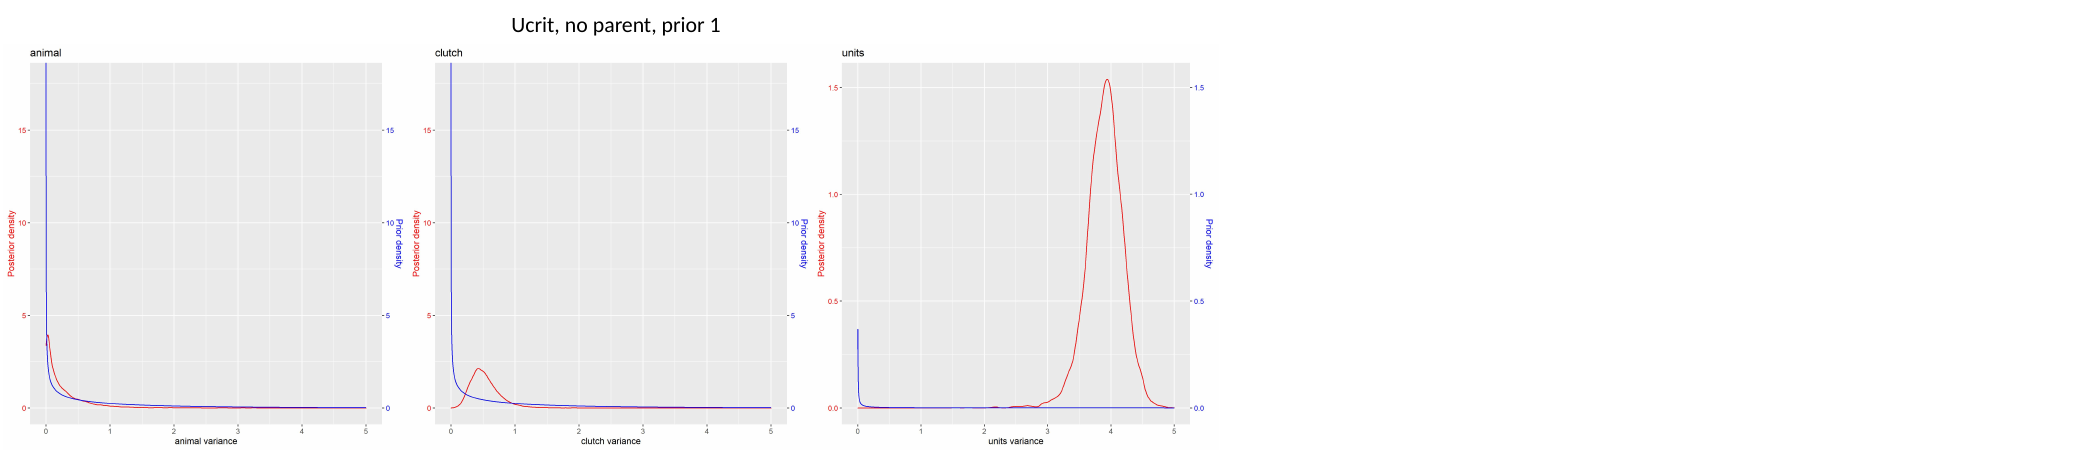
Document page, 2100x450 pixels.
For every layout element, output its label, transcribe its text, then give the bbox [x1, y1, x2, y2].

text_box Ucrit, no parent, prior 1 [496, 3, 749, 44]
picture [3, 44, 1219, 450]
